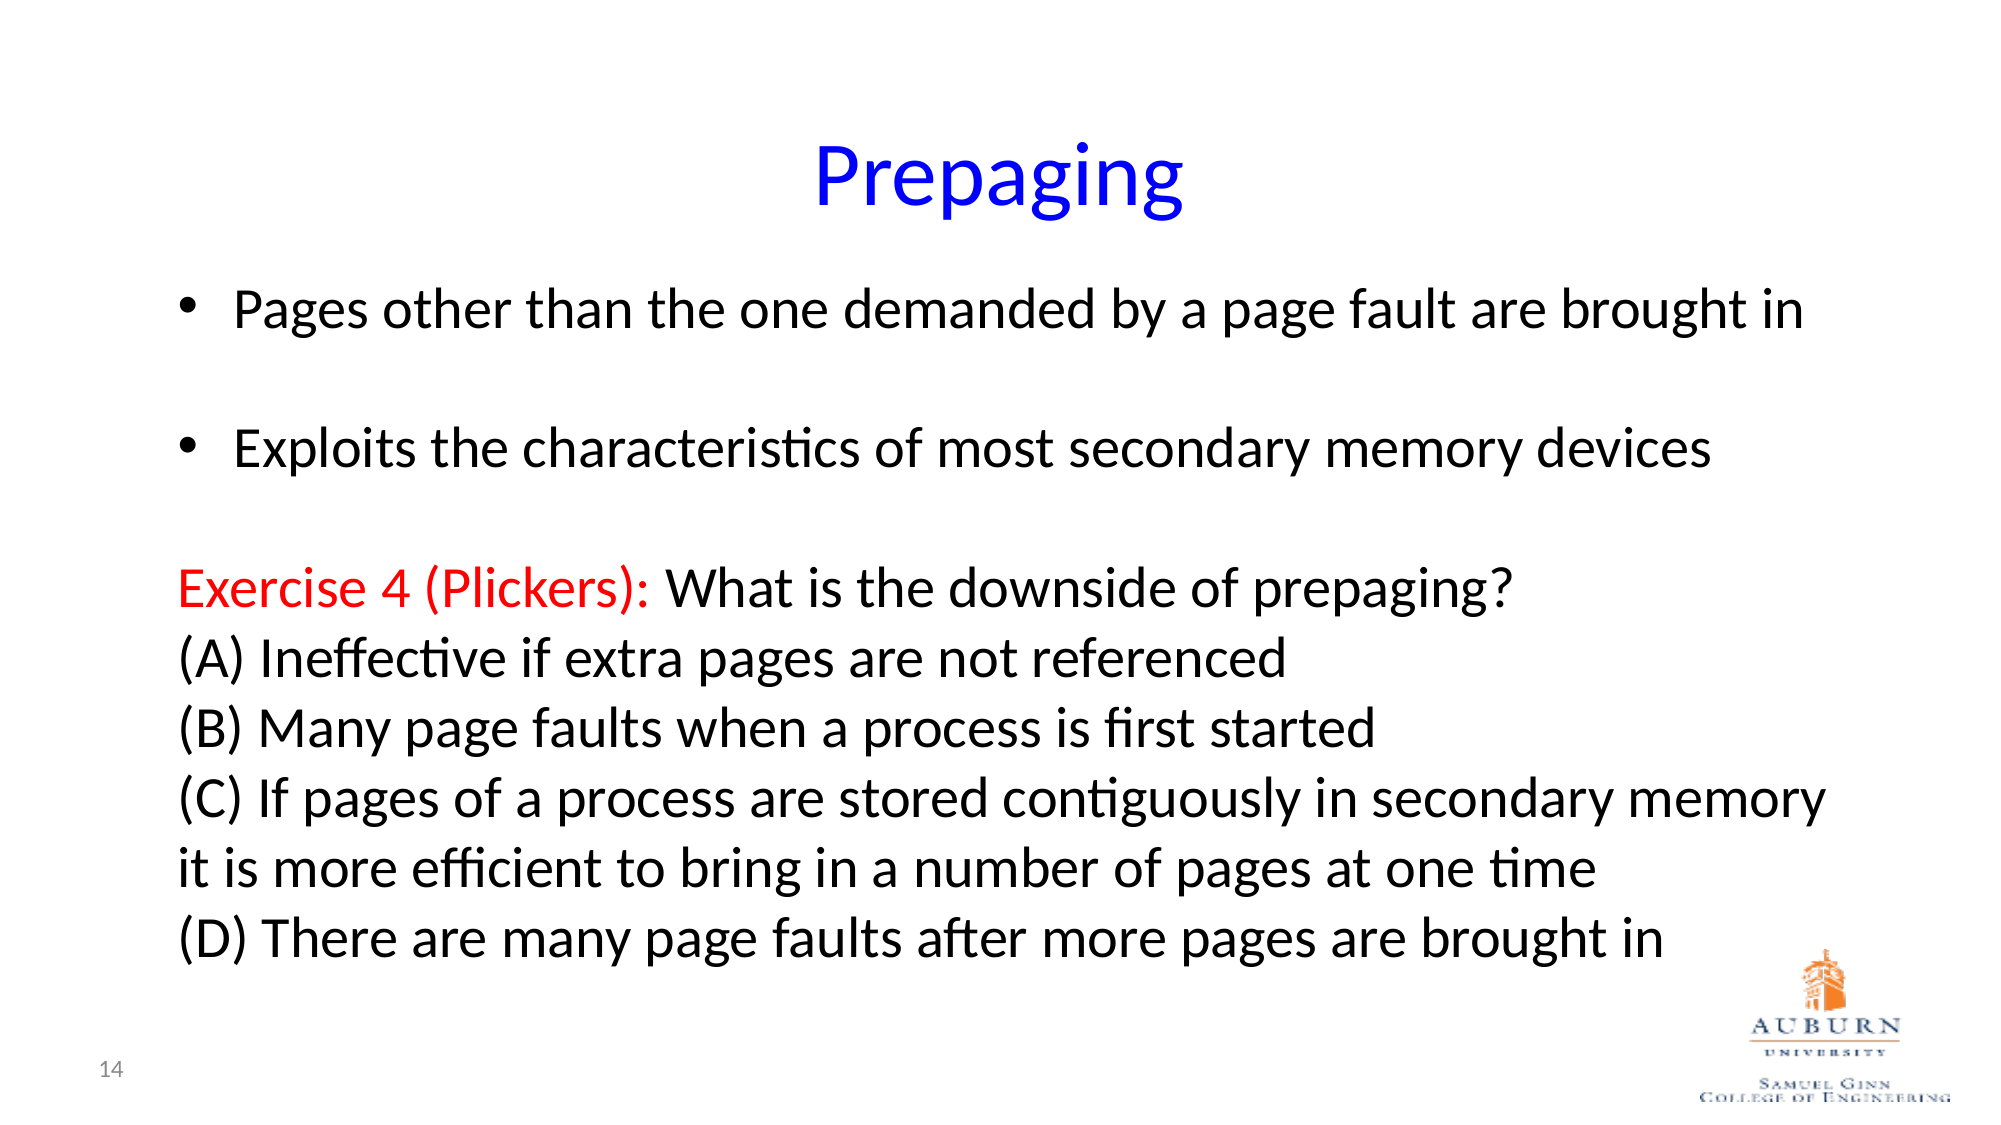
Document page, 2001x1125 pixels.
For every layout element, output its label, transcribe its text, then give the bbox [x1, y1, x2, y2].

list Pages other than the one demanded by a page fault are brought in Exploits the characteristics of most secondary memory devices Exercise 4 (Plickers): What is the downside of prepaging? (A) Ineffective if extra pages are not referenced (B) Many page faults when a process is first started (C) If pages of a process are stored contiguously in secondary memory it is more efficient to bring in a number of pages at one time (D) There are many page faults after more pages are brought in [162, 262, 1850, 1038]
title Prepaging [358, 74, 1642, 262]
slide_number 14 [83, 1037, 300, 1098]
picture [1700, 949, 1950, 1102]
